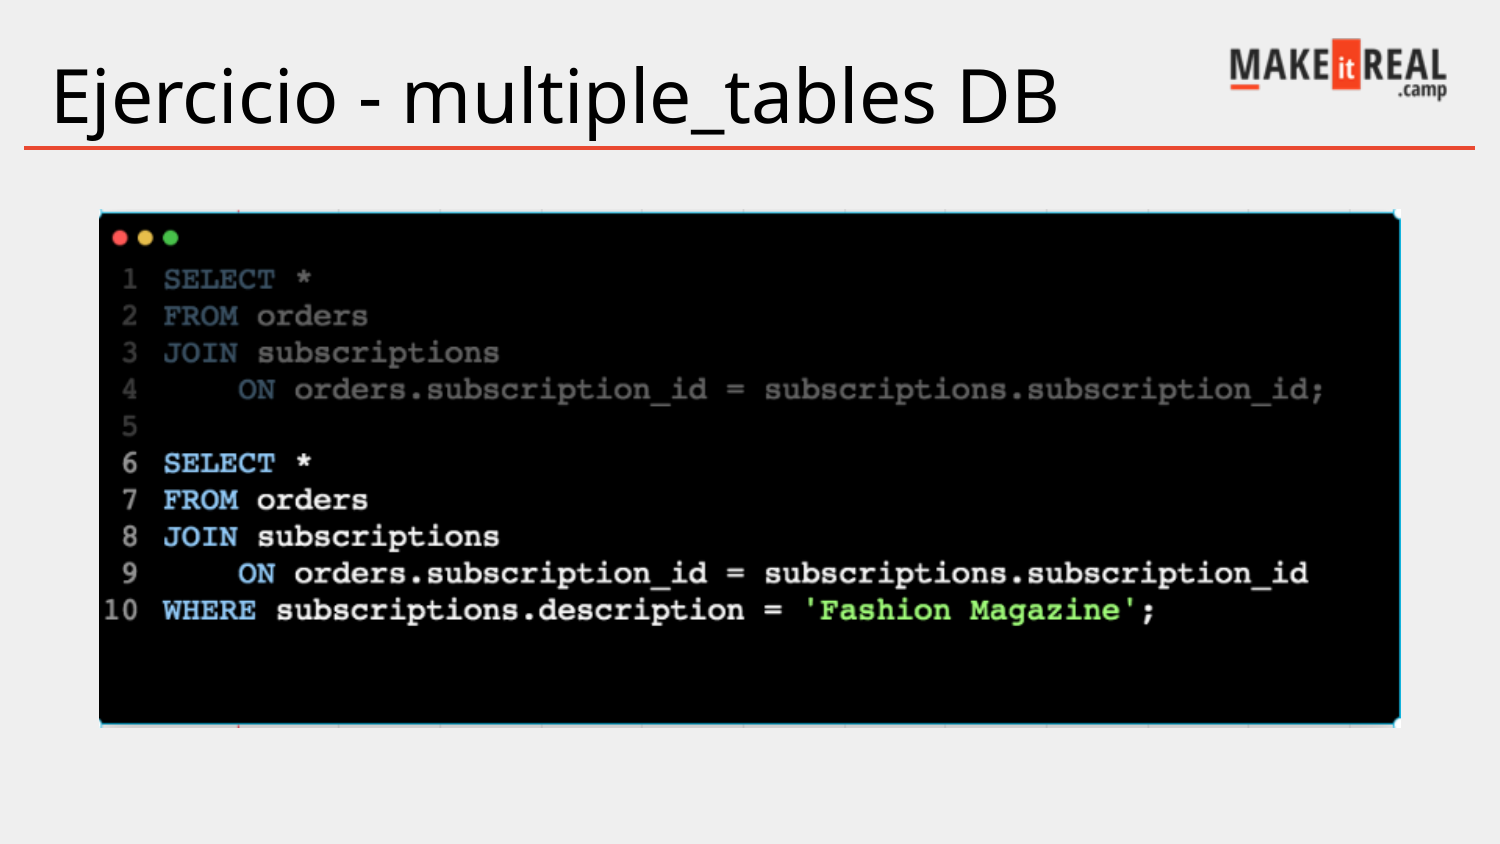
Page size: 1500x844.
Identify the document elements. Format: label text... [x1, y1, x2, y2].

picture [1202, 15, 1476, 126]
picture [98, 209, 1401, 728]
picture [24, 146, 1476, 151]
text_box Ejercicio - multiple_tables DB [35, 33, 1205, 137]
